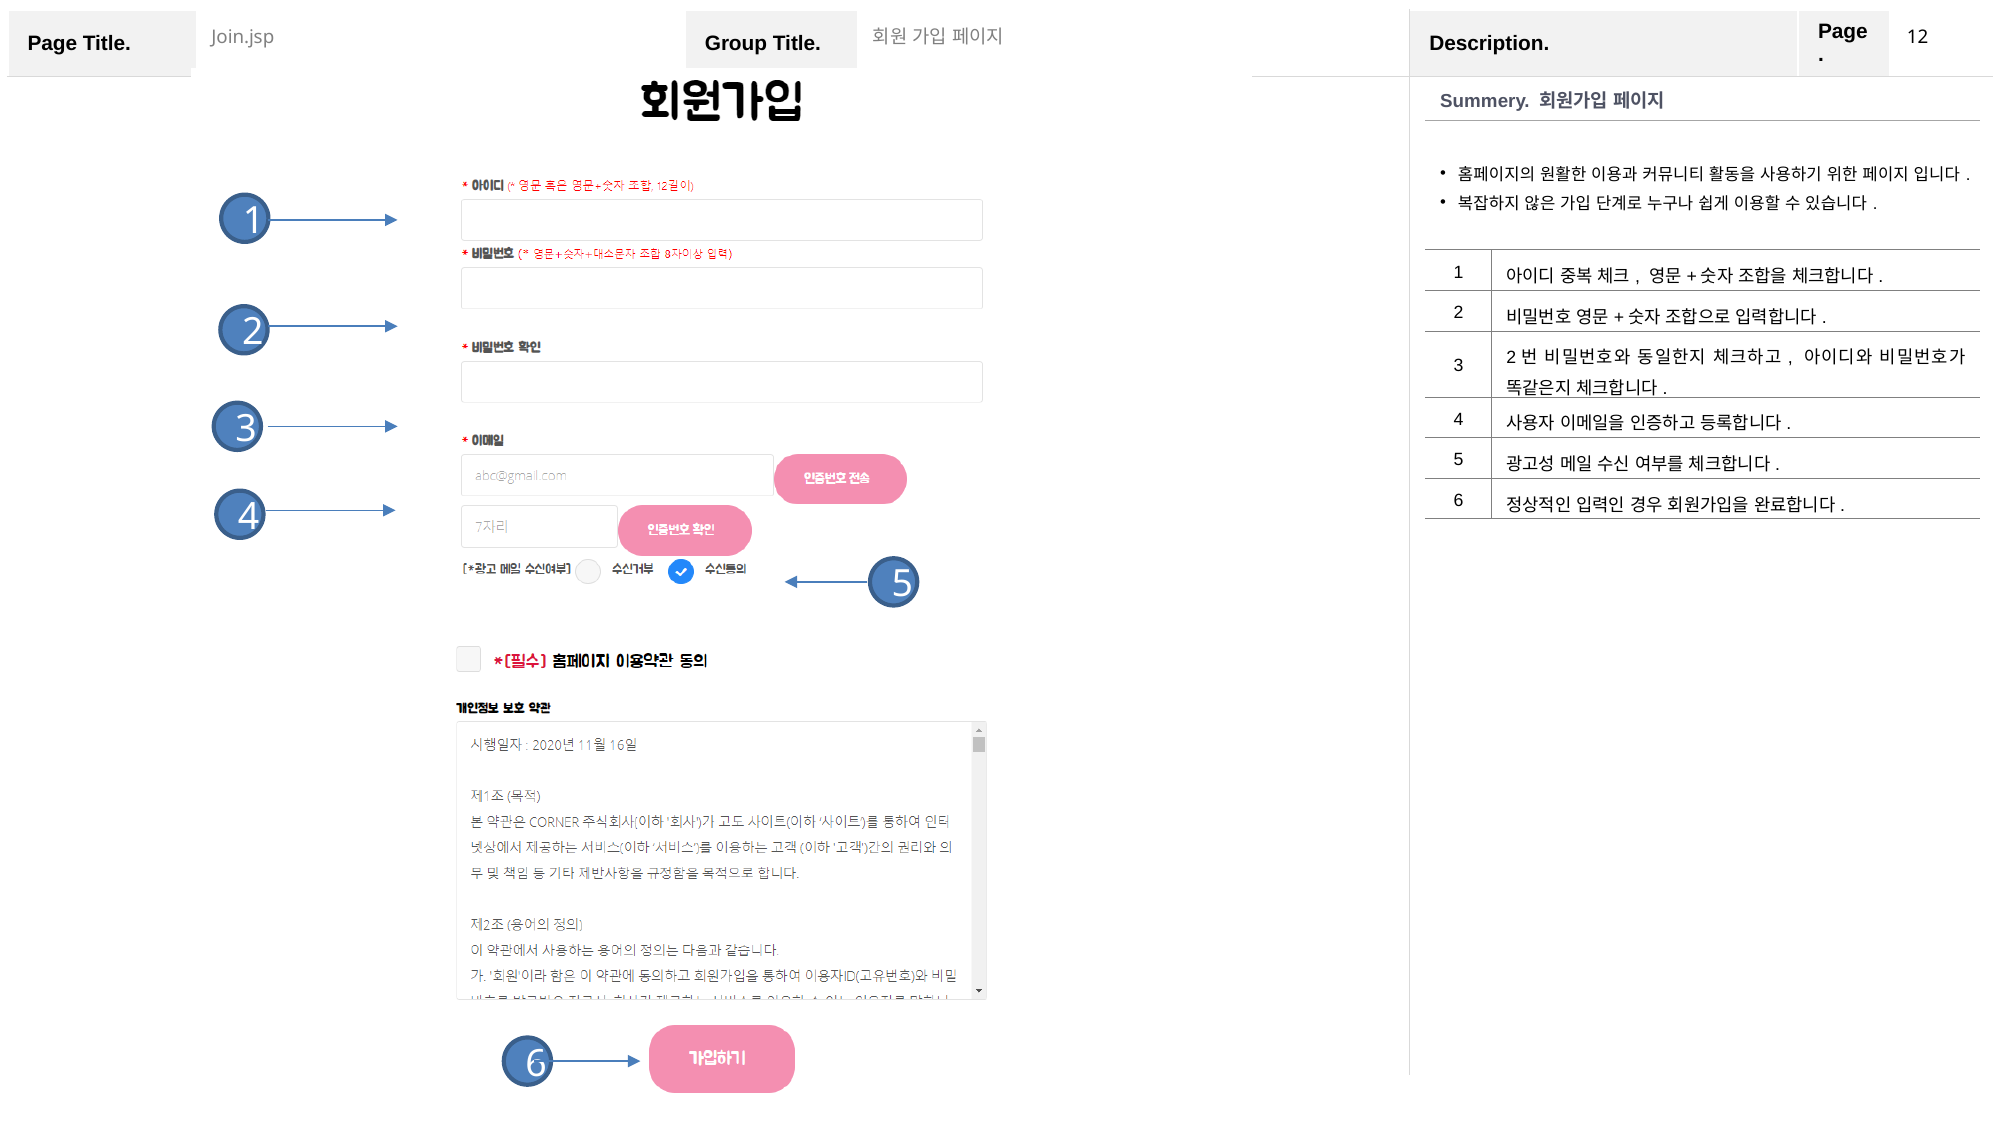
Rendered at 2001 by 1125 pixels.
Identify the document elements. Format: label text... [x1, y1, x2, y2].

table_cell 1 [1425, 250, 1491, 290]
table_cell 4 [1425, 398, 1491, 437]
table_header Summery. 회원가입 페이지 [1425, 78, 1980, 120]
table_cell 3 [1425, 332, 1491, 397]
picture [191, 68, 1252, 1125]
table_cell 홈페이지의 원활한 이용과 커뮤니티 활동을 사용하기 위한 페이지 입니다. 복잡하지 않은 가입 단계로 누구나 쉽게 이용할 수 있습니다. [1425, 121, 1980, 249]
table_cell 사용자 이메일을 인증하고 등록합니다. [1492, 398, 1980, 437]
table_cell 5 [1425, 438, 1491, 478]
table_cell 정상적인 입력인 경우 회원가입을 완료합니다. [1492, 479, 1980, 518]
table_cell 광고성 메일 수신 여부를 체크합니다. [1492, 438, 1980, 478]
list Join.jsp [196, 18, 684, 55]
table_cell 6 [1425, 479, 1491, 518]
table_cell 비밀번호 영문+숫자 조합으로 입력합니다. [1492, 291, 1980, 331]
table_cell 아이디 중복 체크, 영문+숫자 조합을 체크합니다. [1492, 250, 1980, 290]
text_box 12 [1892, 17, 2000, 58]
list 회원 가입 페이지 [858, 18, 1405, 55]
table_cell 2 [1425, 291, 1491, 331]
table_cell 2번 비밀번호와 동일한지 체크하고, 아이디와 비밀번호가 똑같은지 체크합니다. [1492, 332, 1980, 397]
